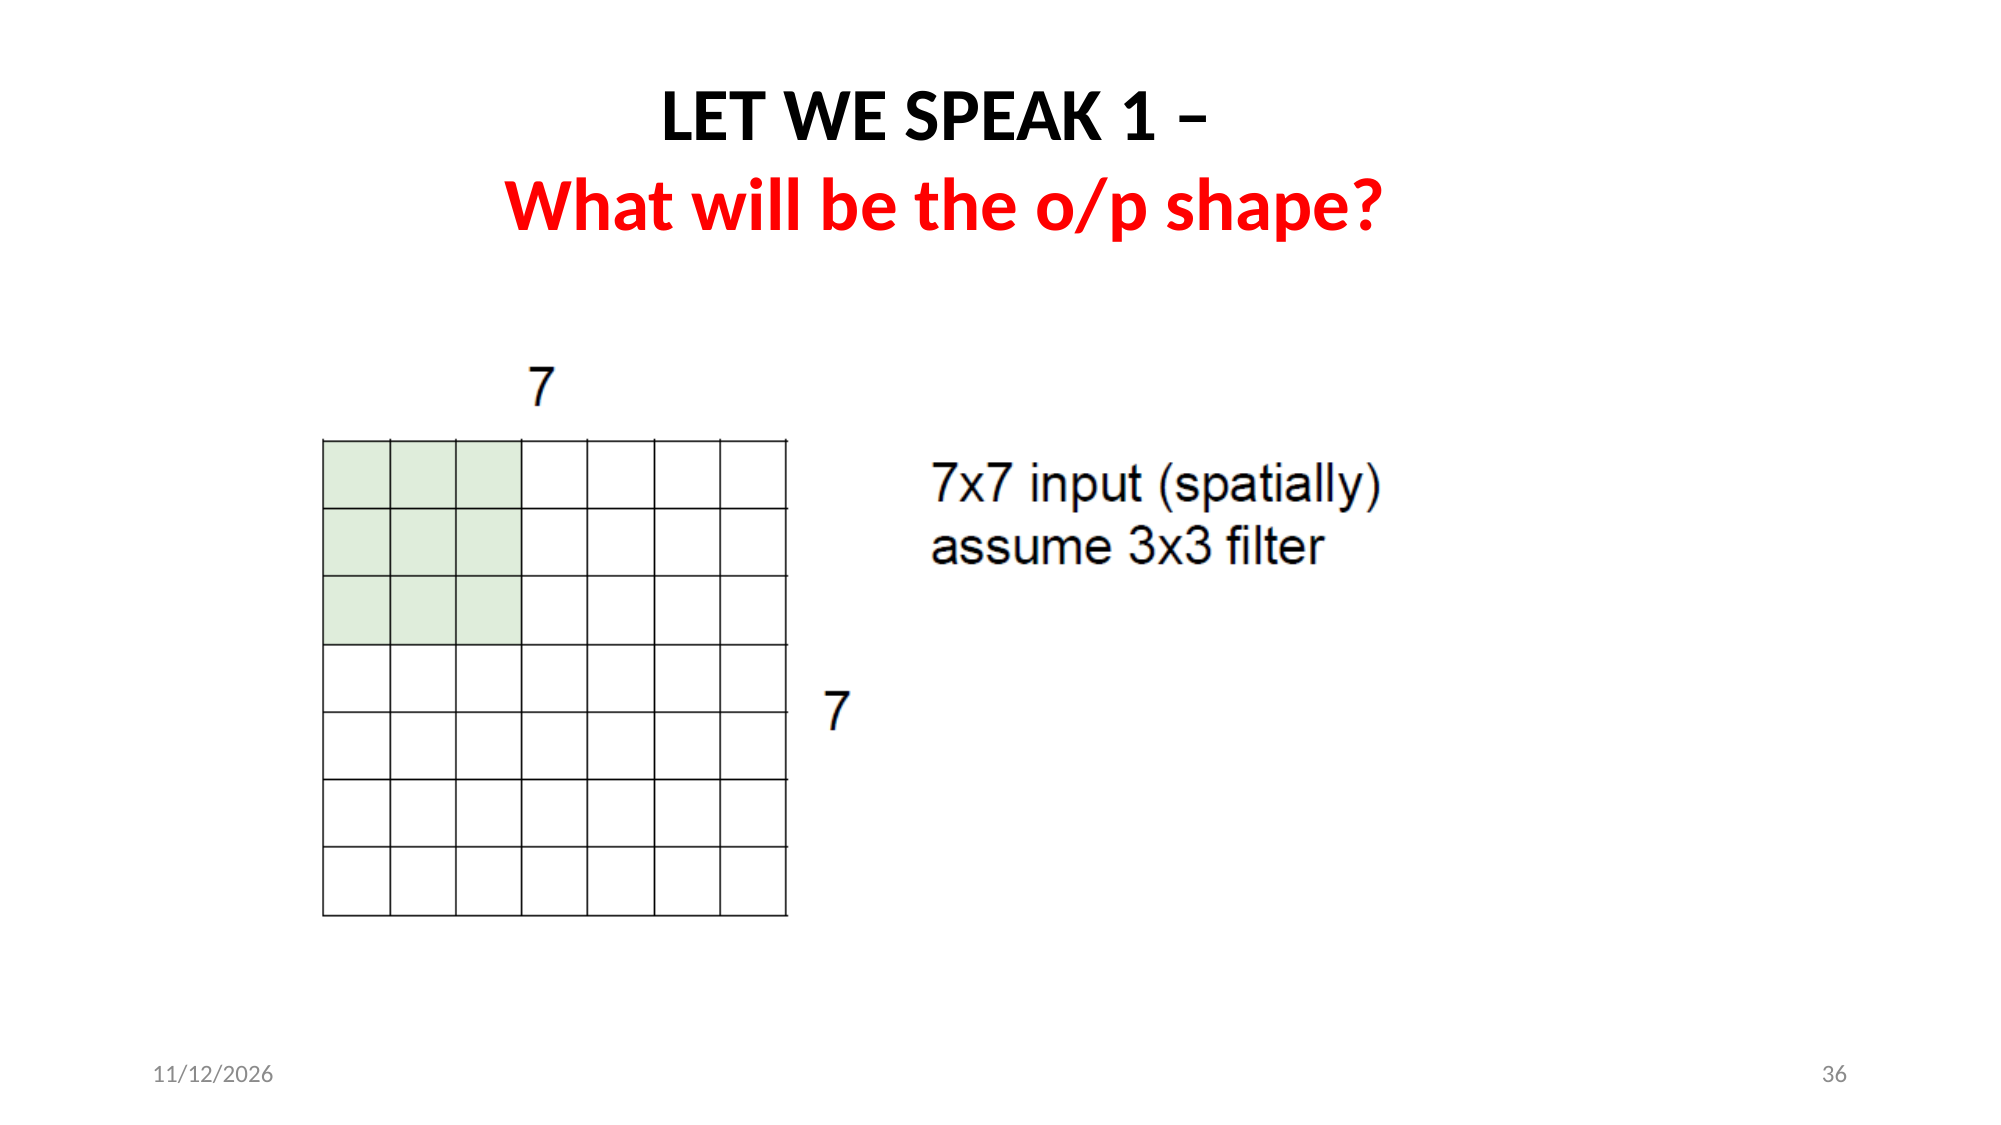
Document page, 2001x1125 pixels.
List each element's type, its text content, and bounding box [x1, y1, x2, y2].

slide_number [137, 1042, 588, 1103]
text_box LET WE SPEAK 1 – What will be the o/p shape? [416, 58, 1475, 253]
slide_number 36 [1412, 1042, 1863, 1103]
picture [296, 317, 1692, 981]
